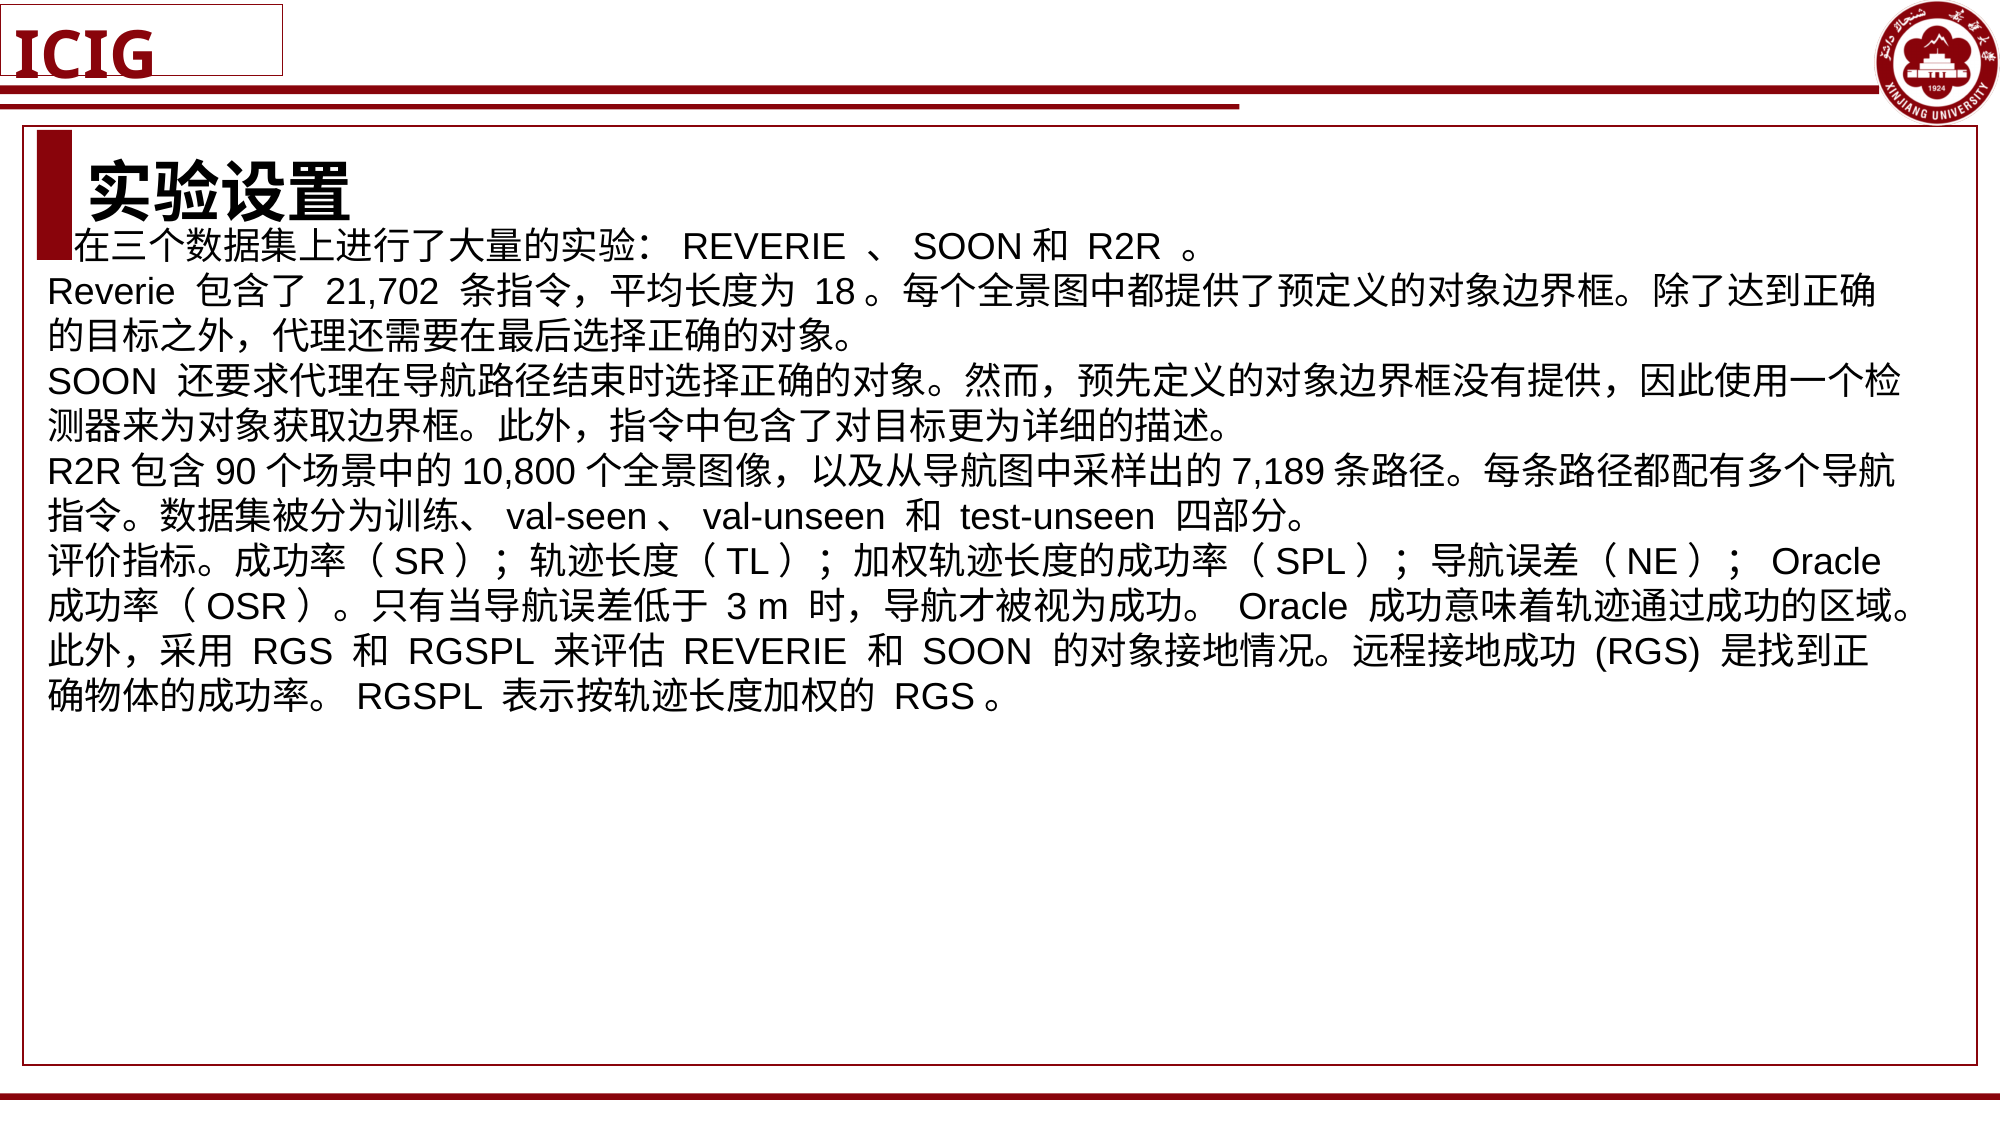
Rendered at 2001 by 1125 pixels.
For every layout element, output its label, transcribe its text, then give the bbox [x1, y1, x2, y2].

picture [1874, 0, 2000, 126]
text_box [22, 125, 1978, 1066]
text_box [0, 85, 1874, 95]
text_box [36, 129, 73, 214]
text_box 在三个数据集上进行了大量的实验：REVERIE 、SOON和 R2R 。 Reverie 包含了 21,702 条指令，平均长度为 18。每个全景图中都提供了预定义的对象边界框。除了达到正确的目标之外，代理还需要在最后选择正确的对象。 SOON 还要求代理在导航路径结束时选择正确的对象。然而，预先定义的对象边界框没有提供，因此使用一个检测器来为对象获取边界框。此外，指令中包含了对目标更为详细的描述。 R2R包含90个场景中的10,800个全景图像，以及从导航图中采样出的7,189条路径。每条路径都配有多个导航指令。数据集被分为训练、val-seen、val-unseen 和 test-unseen 四部分。 评价指标。成功率（SR）；轨迹长度（TL）；加权轨迹长度的成功率（SPL）；导航误差（NE）；Oracle成功率（OSR）。只有当导航误差低于 3 m 时，导航才被视为成功。 Oracle 成功意味着轨迹通过成功的区域。此外，采用 RGS 和 RGSPL 来评估 REVERIE 和 SOON 的对象接地情况。远程接地成功 (RGS) 是找到正确物体的成功率。RGSPL 表示按轨迹长度加权的 RGS。 [32, 214, 1922, 1054]
text_box [0, 104, 1240, 110]
text_box [0, 1093, 2000, 1100]
text_box ICIG [0, 4, 283, 76]
